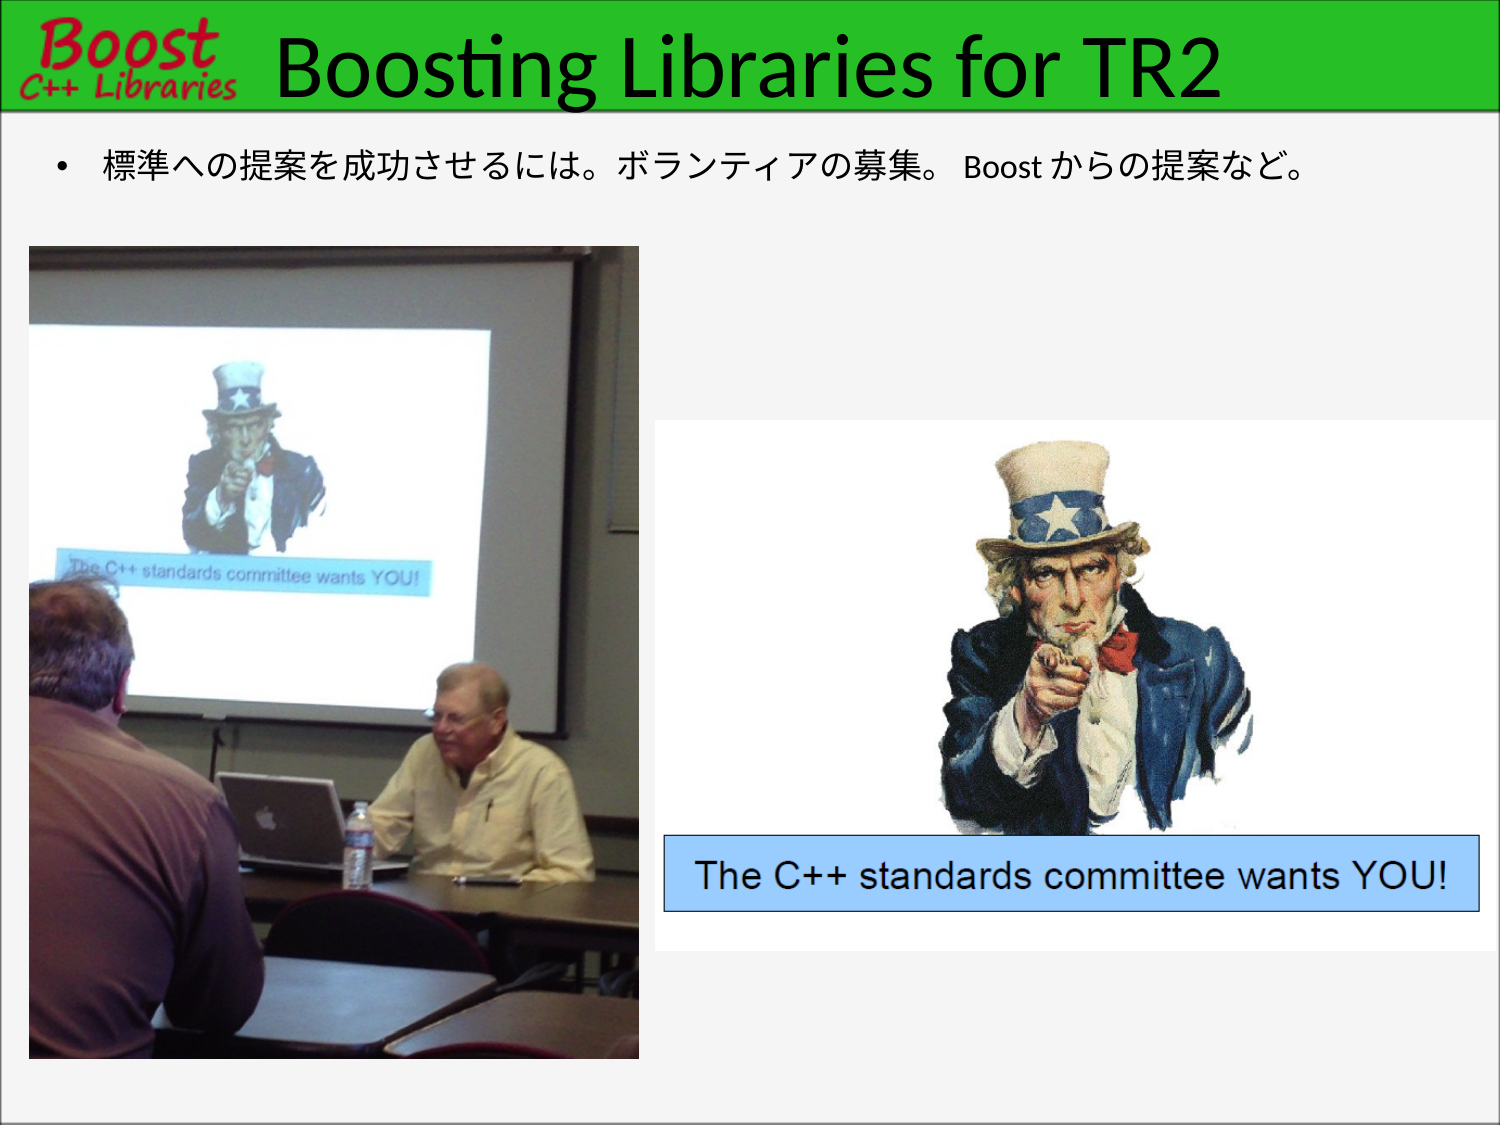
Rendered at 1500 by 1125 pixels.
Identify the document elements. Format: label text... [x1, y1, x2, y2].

list 標準への提案を成功させるには。ボランティアの募集。Boostからの提案など。 [41, 137, 1483, 220]
picture [0, 0, 1500, 1125]
title Boosting Libraries for TR2 [75, 7, 1425, 114]
